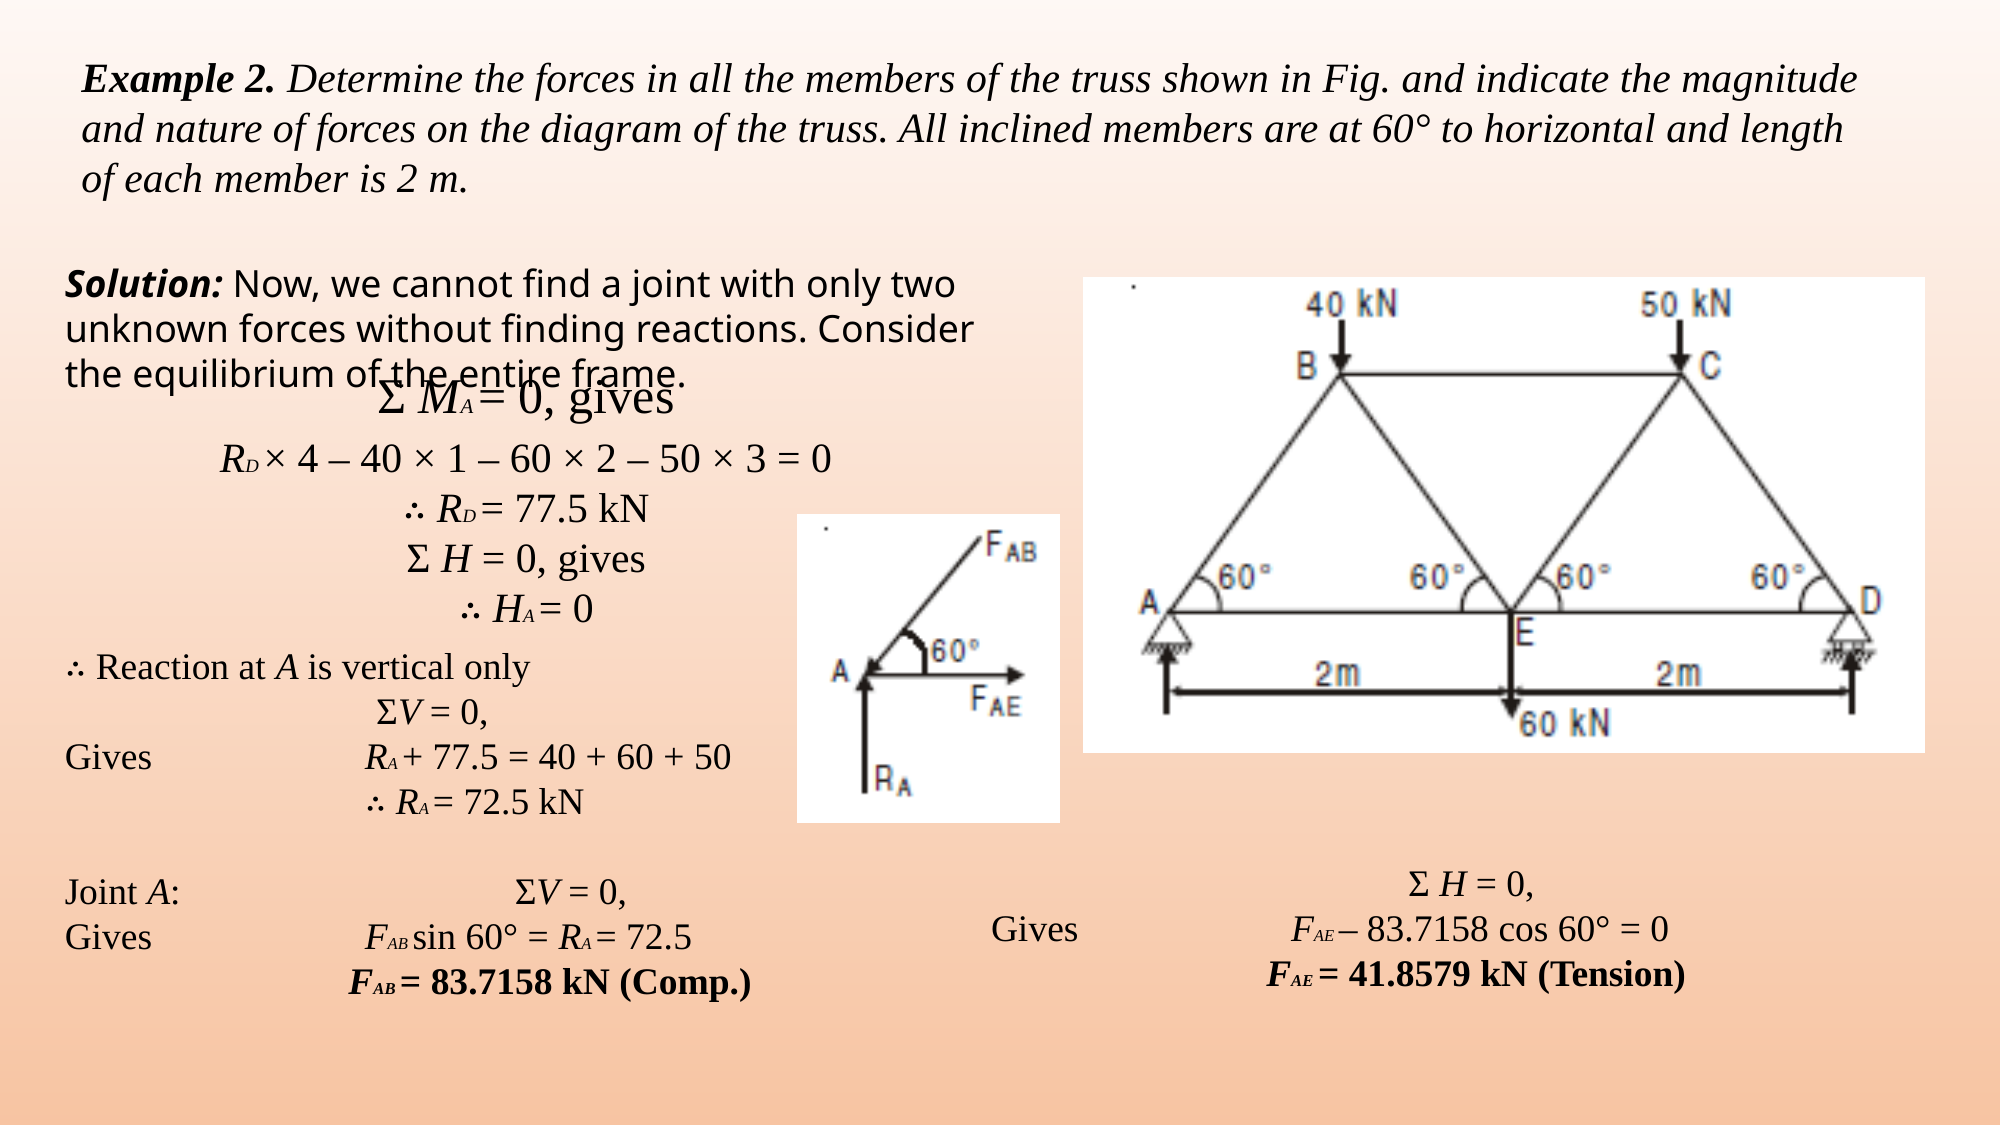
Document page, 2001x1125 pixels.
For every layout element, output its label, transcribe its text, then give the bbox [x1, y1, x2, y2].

text_box ∴ Reaction at A is vertical only ΣV = 0, Gives RA + 77.5 = 40 + 60 + 50 ∴ RA = 72.5 kN Joint A: ΣV = 0, Gives FAB sin 60° = RA = 72.5 FAB = 83.7158 kN (Comp.) [50, 634, 1050, 1055]
text_box Σ MA = 0, gives [362, 355, 690, 423]
text_box RD × 4 – 40 × 1 – 60 × 2 – 50 × 3 = 0 ∴ RD = 77.5 kN Σ H = 0, gives ∴ HA = 0 [26, 423, 1027, 638]
picture [797, 514, 1060, 823]
picture [1083, 277, 1925, 753]
text_box Σ H = 0, Gives FAE – 83.7158 cos 60° = 0 FAE = 41.8579 kN (Tension) [976, 851, 1977, 1002]
text_box Example 2. Determine the forces in all the members of the truss shown in Fig. and indicate the magnitude and nature of forces on the diagram of the truss. All inclined members are at 60° to horizontal and length of each member is 2 m. [66, 43, 1886, 209]
text_box Solution: Now, we cannot find a joint with only two unknown forces without finding reactions. Consider the equilibrium of the entire frame. [50, 252, 1050, 402]
